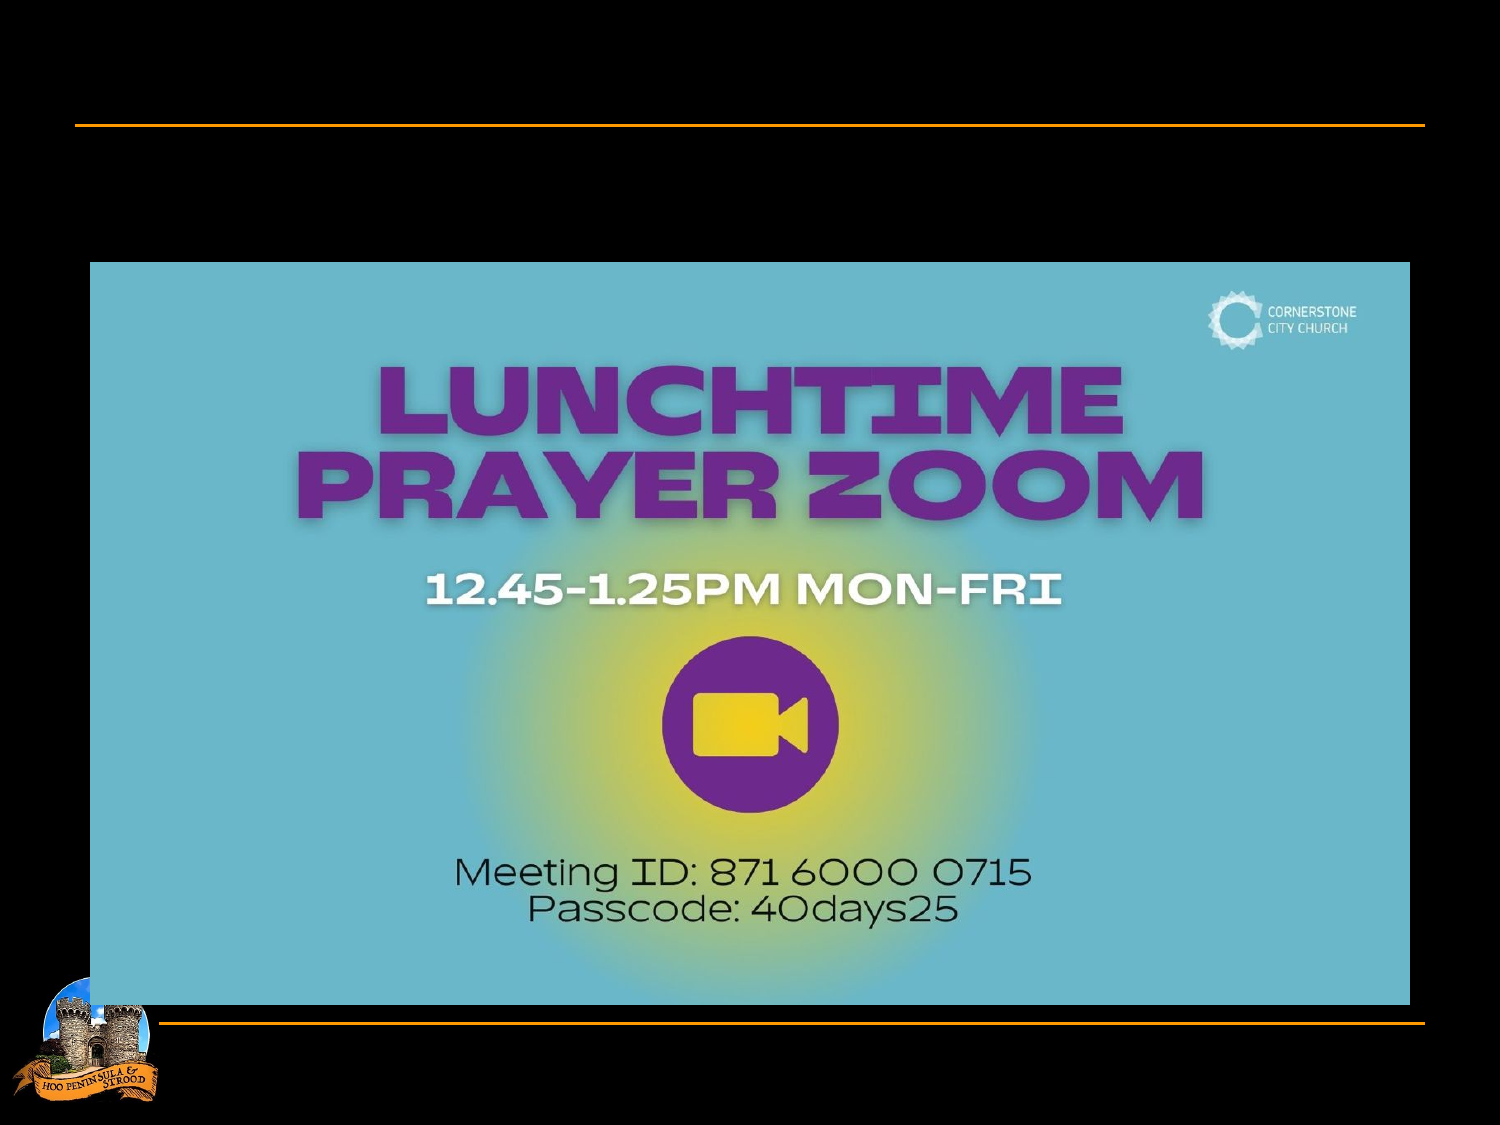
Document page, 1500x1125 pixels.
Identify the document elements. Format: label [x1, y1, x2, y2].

list [89, 262, 1411, 1006]
picture [11, 975, 160, 1103]
